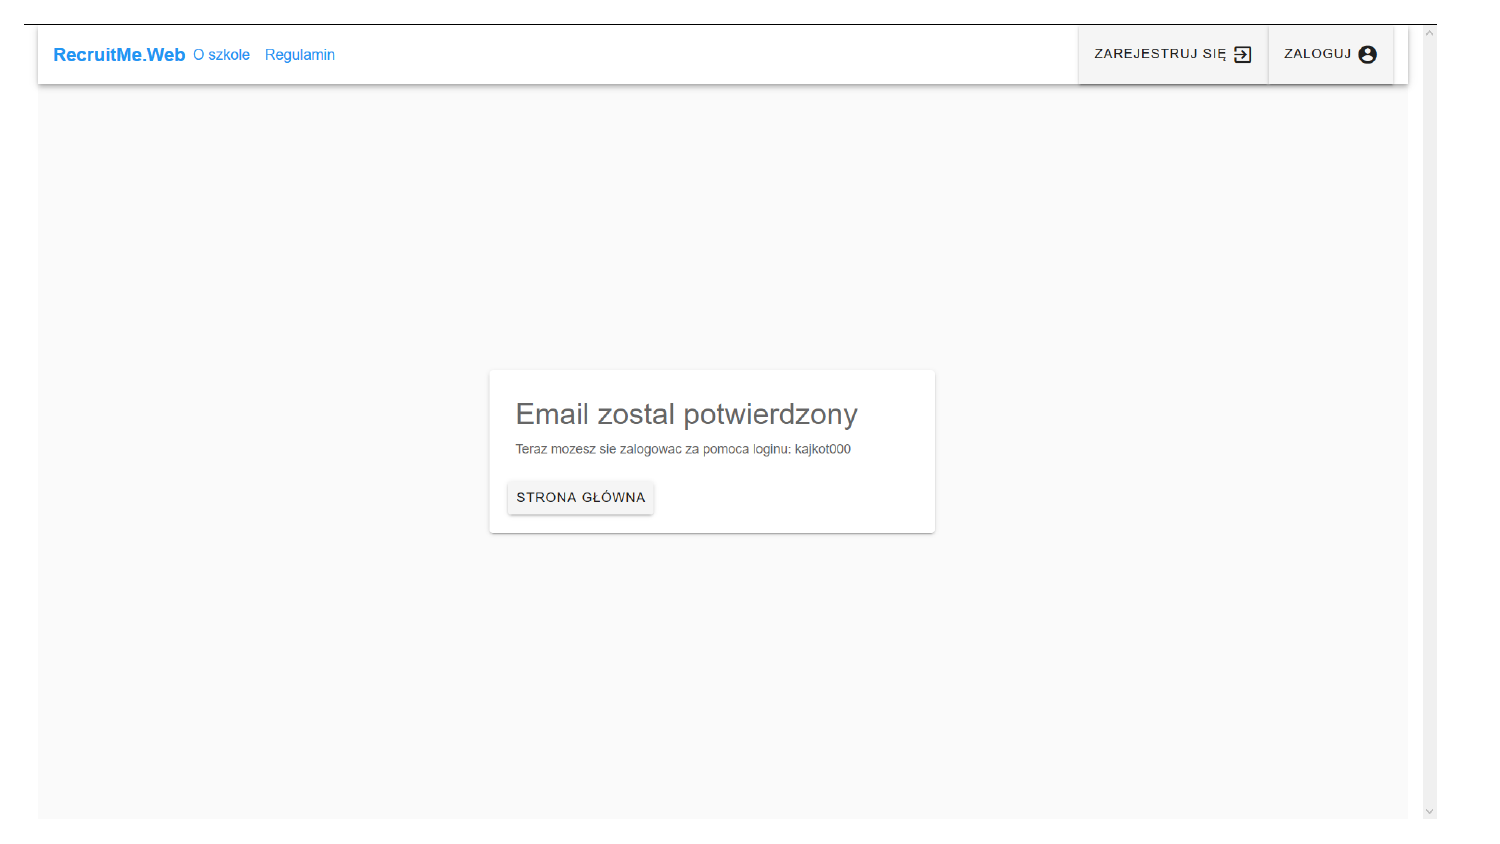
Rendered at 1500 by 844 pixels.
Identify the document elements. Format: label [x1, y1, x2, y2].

picture [24, 24, 1437, 819]
